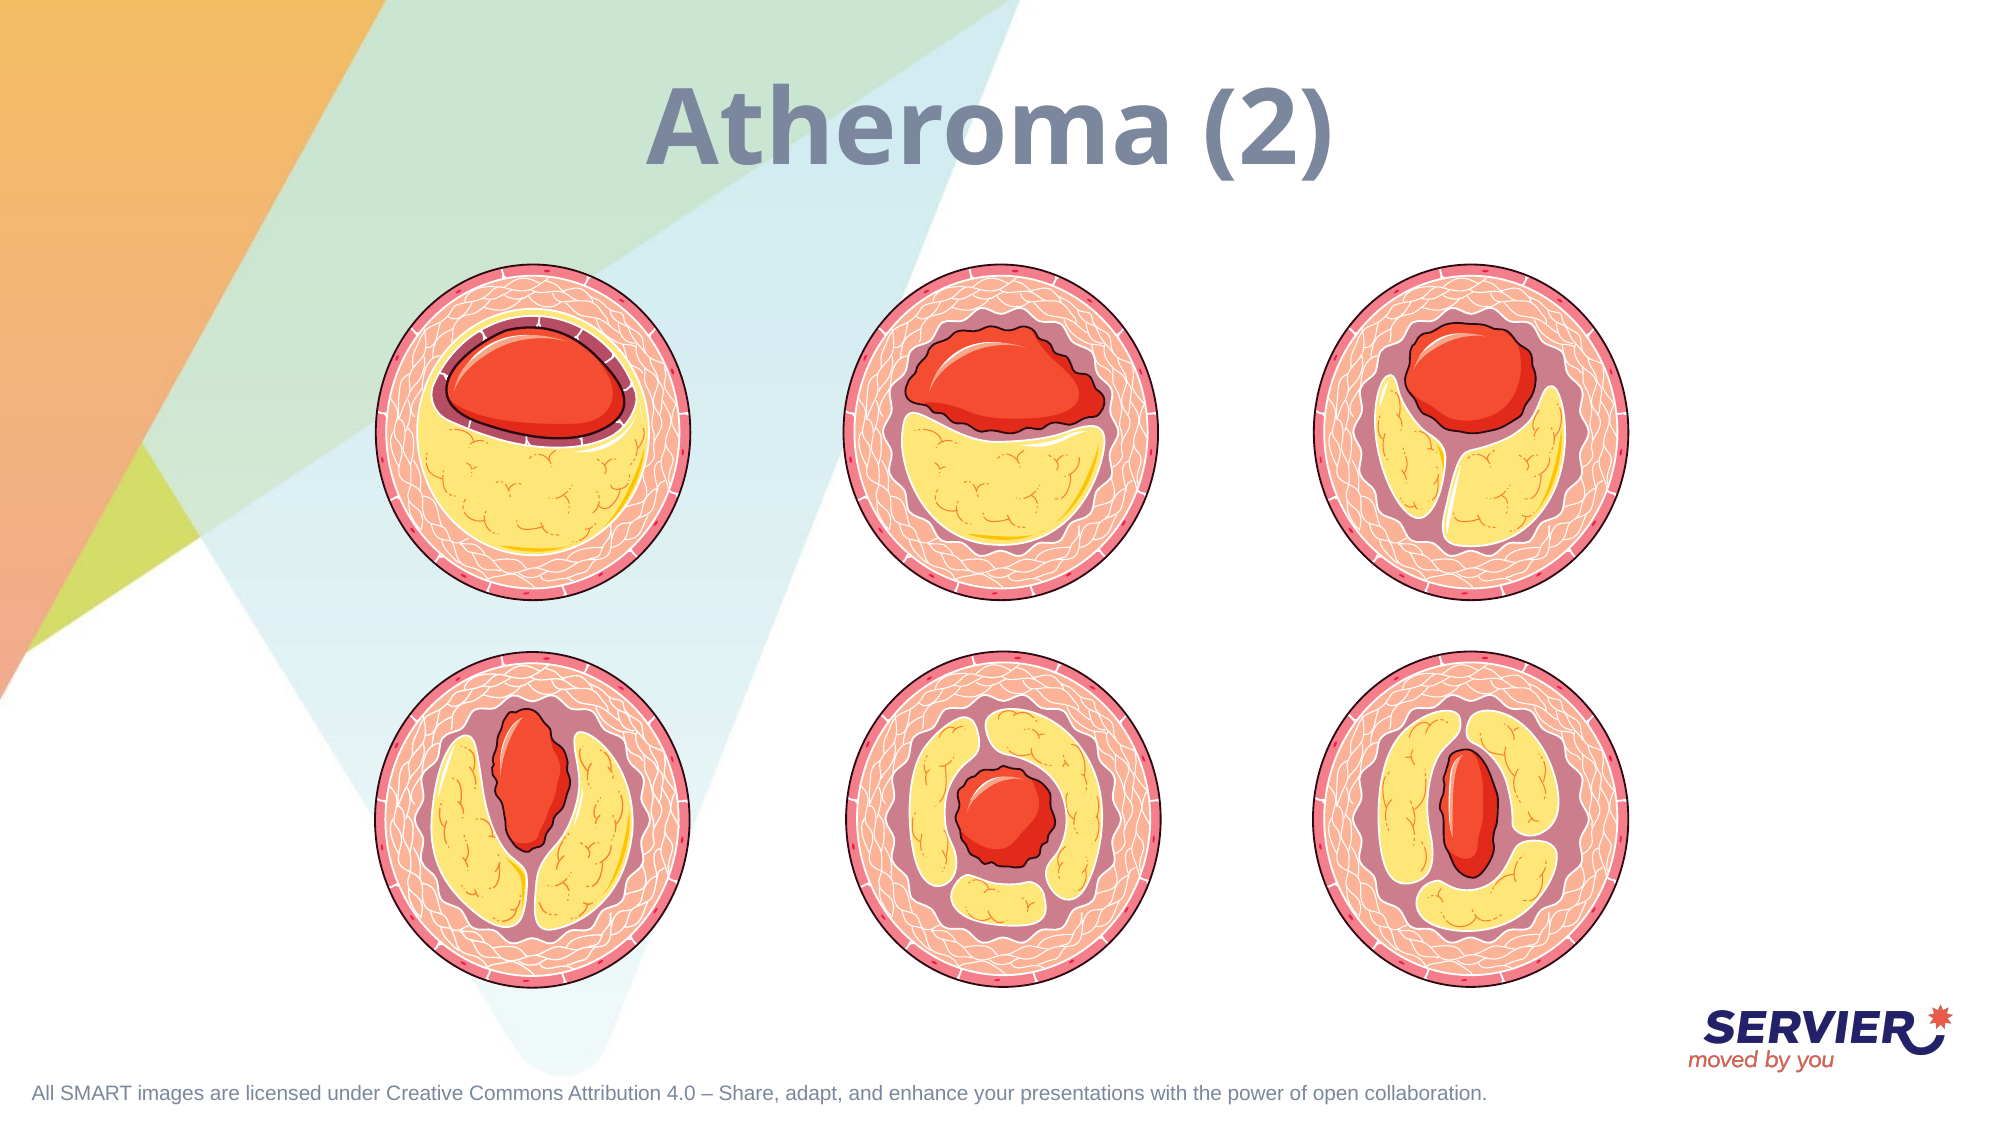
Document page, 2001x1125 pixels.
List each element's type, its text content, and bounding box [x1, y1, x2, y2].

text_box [1312, 651, 1629, 988]
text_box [374, 651, 690, 988]
picture [0, 0, 2001, 1125]
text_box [845, 651, 1161, 988]
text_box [843, 264, 1159, 601]
title Atheroma (2) [55, 12, 1927, 232]
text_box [1313, 264, 1629, 601]
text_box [375, 264, 691, 601]
